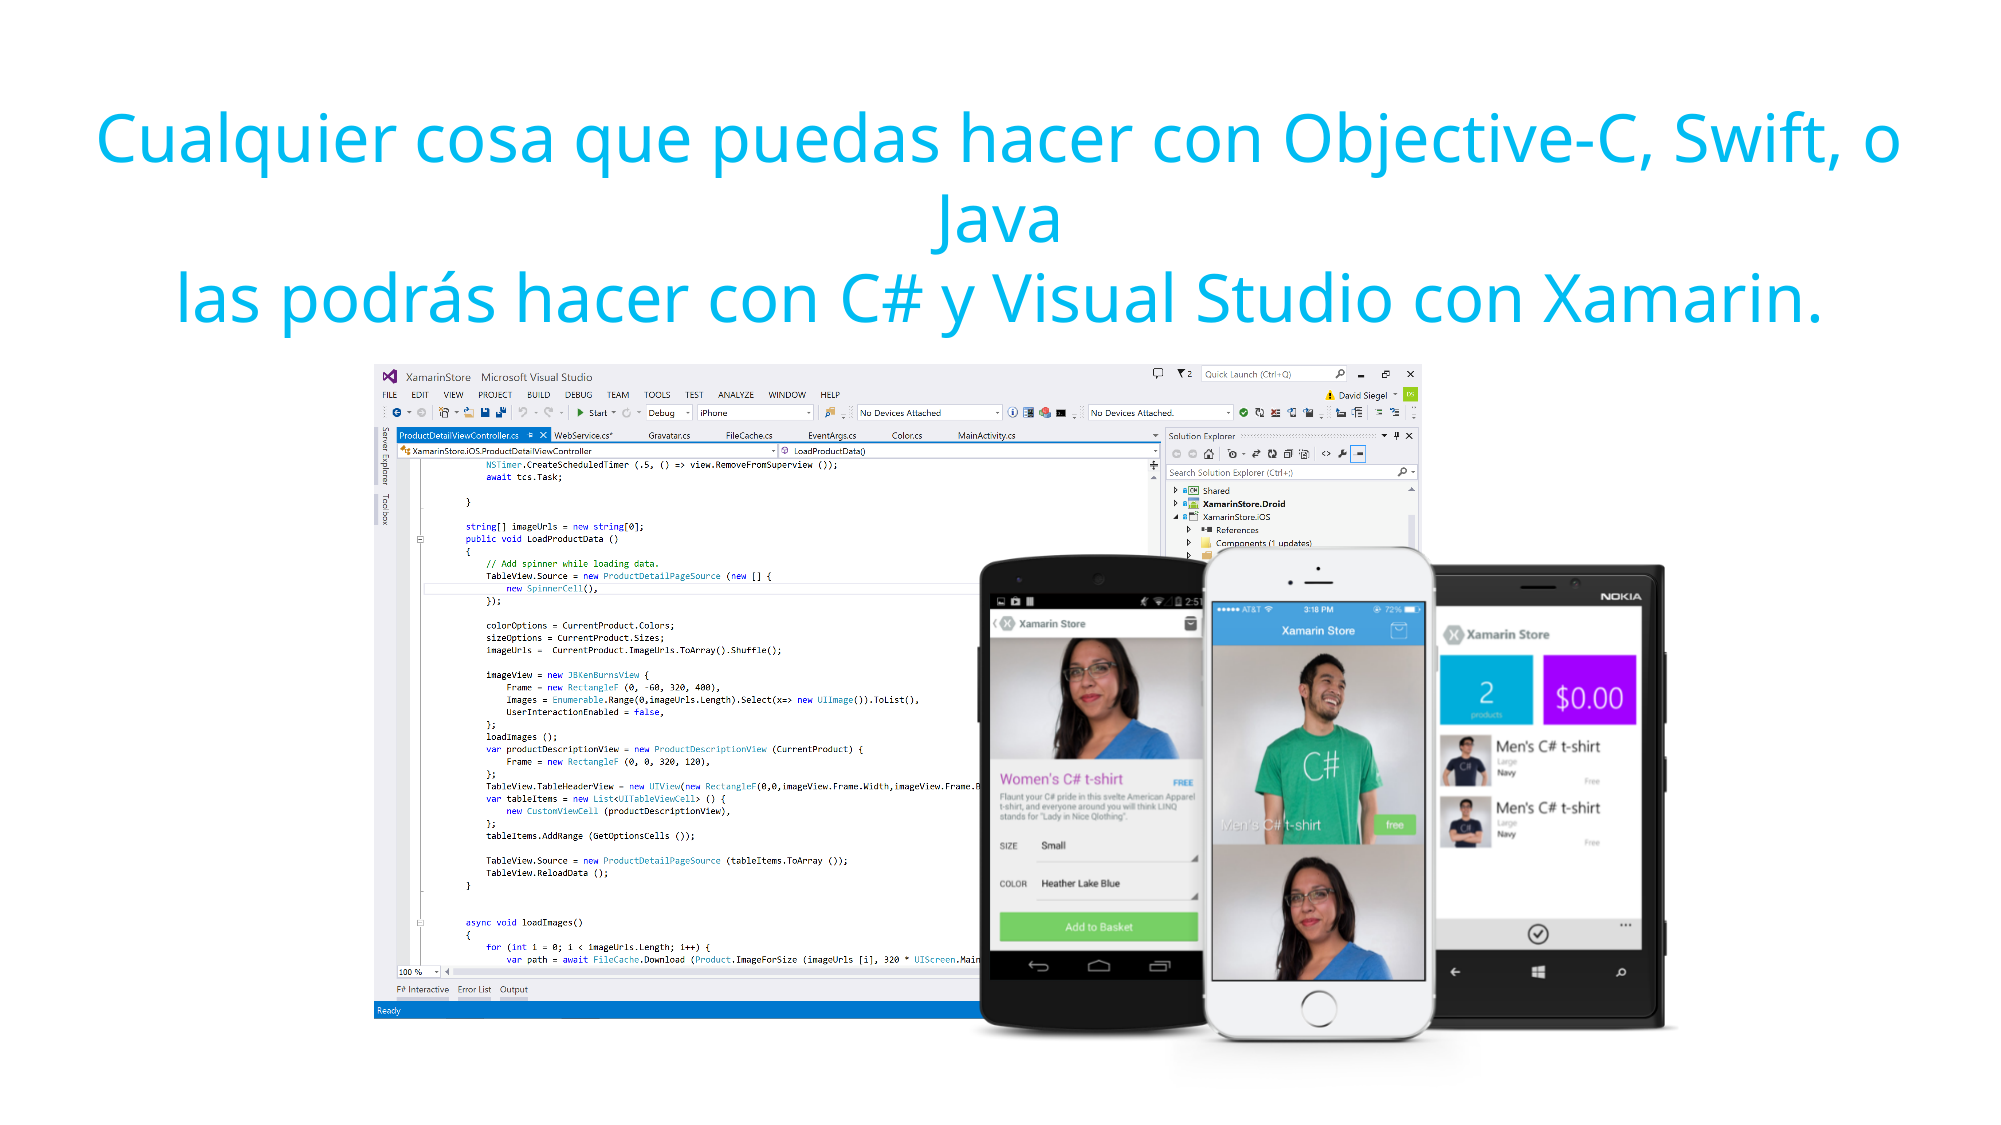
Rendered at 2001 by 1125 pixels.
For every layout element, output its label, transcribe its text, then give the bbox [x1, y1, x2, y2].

title Cualquier cosa que puedas hacer con Objective-C, Swift, o Java las podrás hacer con C# y Visual Studio con Xamarin. [44, 78, 1957, 299]
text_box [373, 363, 1689, 1095]
